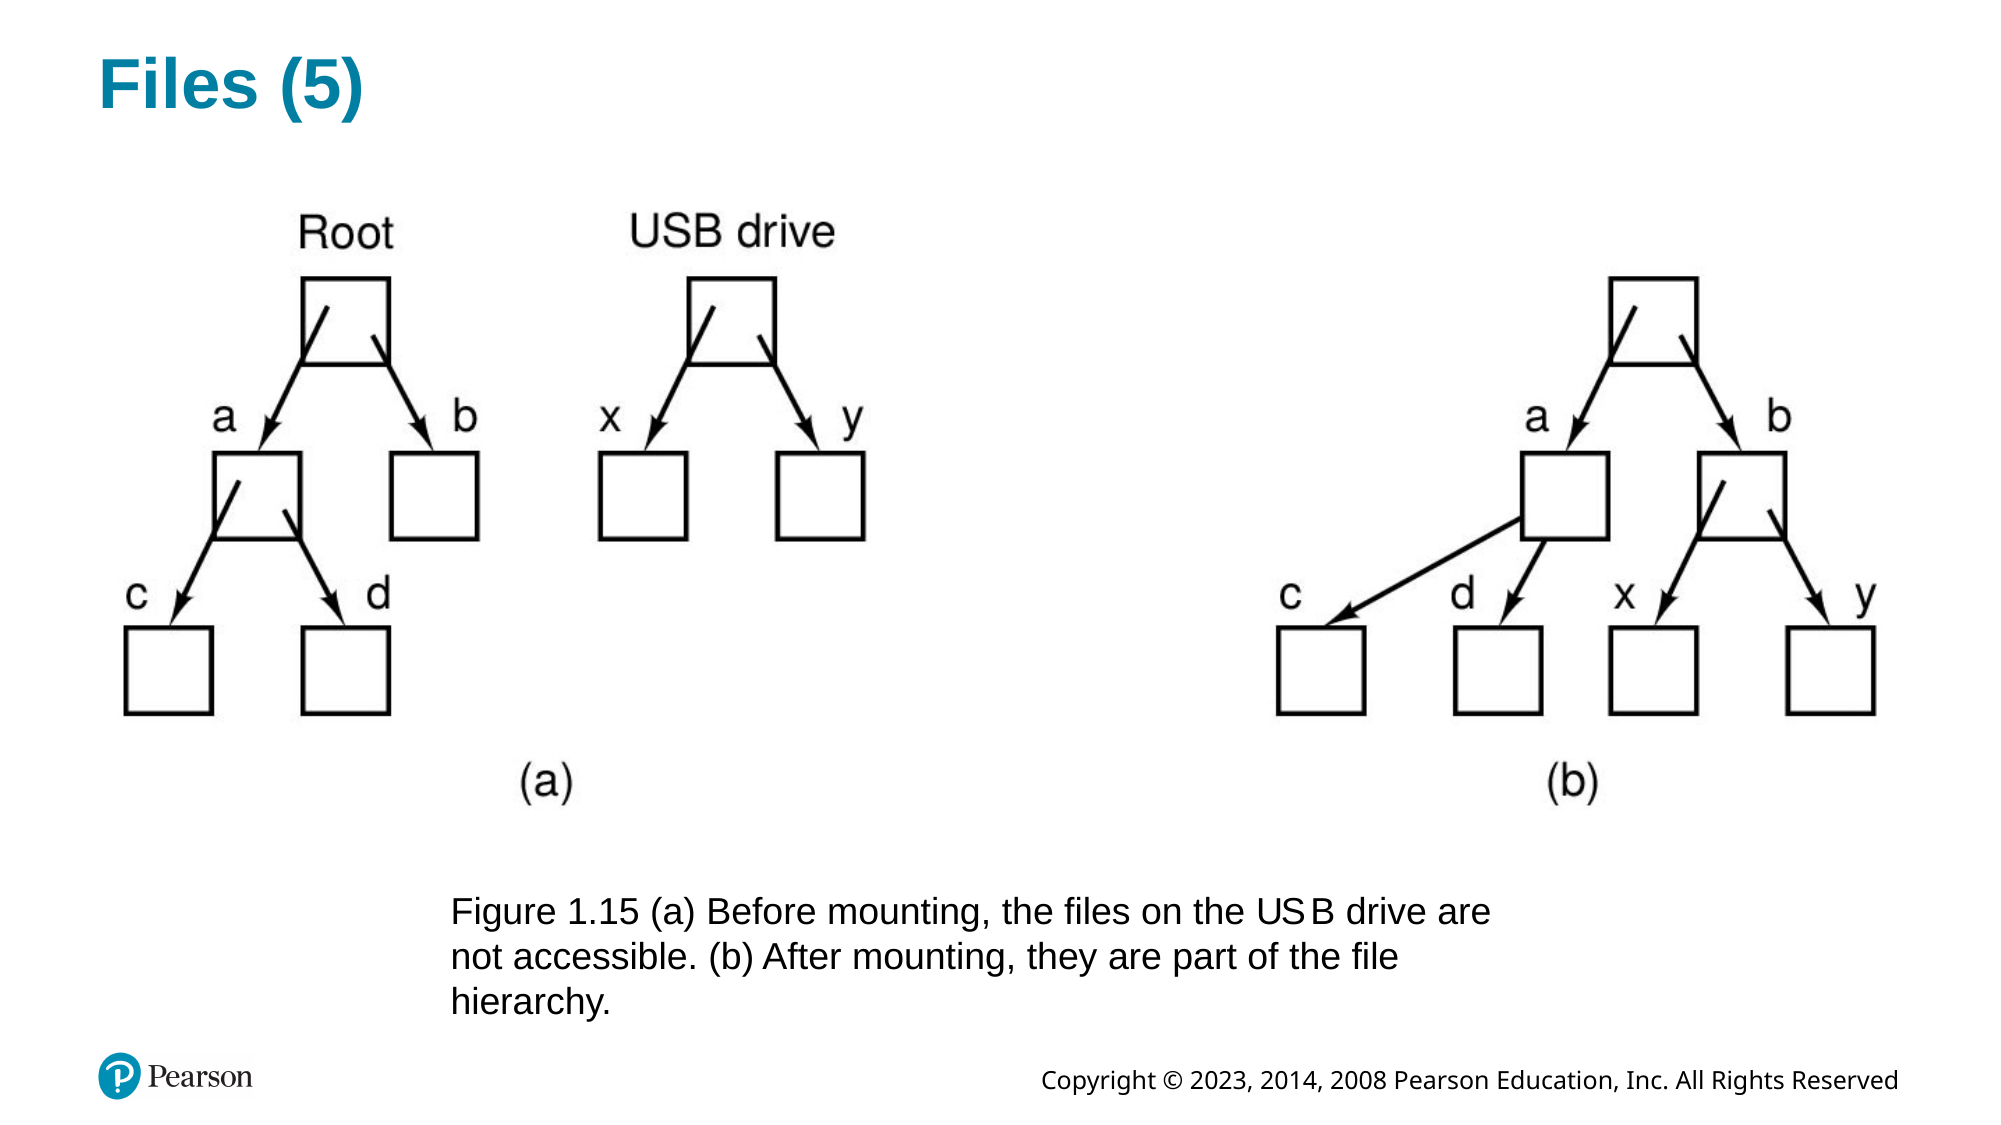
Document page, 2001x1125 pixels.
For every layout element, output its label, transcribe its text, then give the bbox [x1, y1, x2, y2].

picture [113, 208, 1889, 814]
picture [97, 1051, 254, 1101]
list Figure 1.15 (a) Before mounting, the files on the U S B drive are not accessible. (b) After mounting, they are part of the file hierarchy. [450, 825, 1551, 1125]
title Files (5) [98, 0, 1906, 177]
